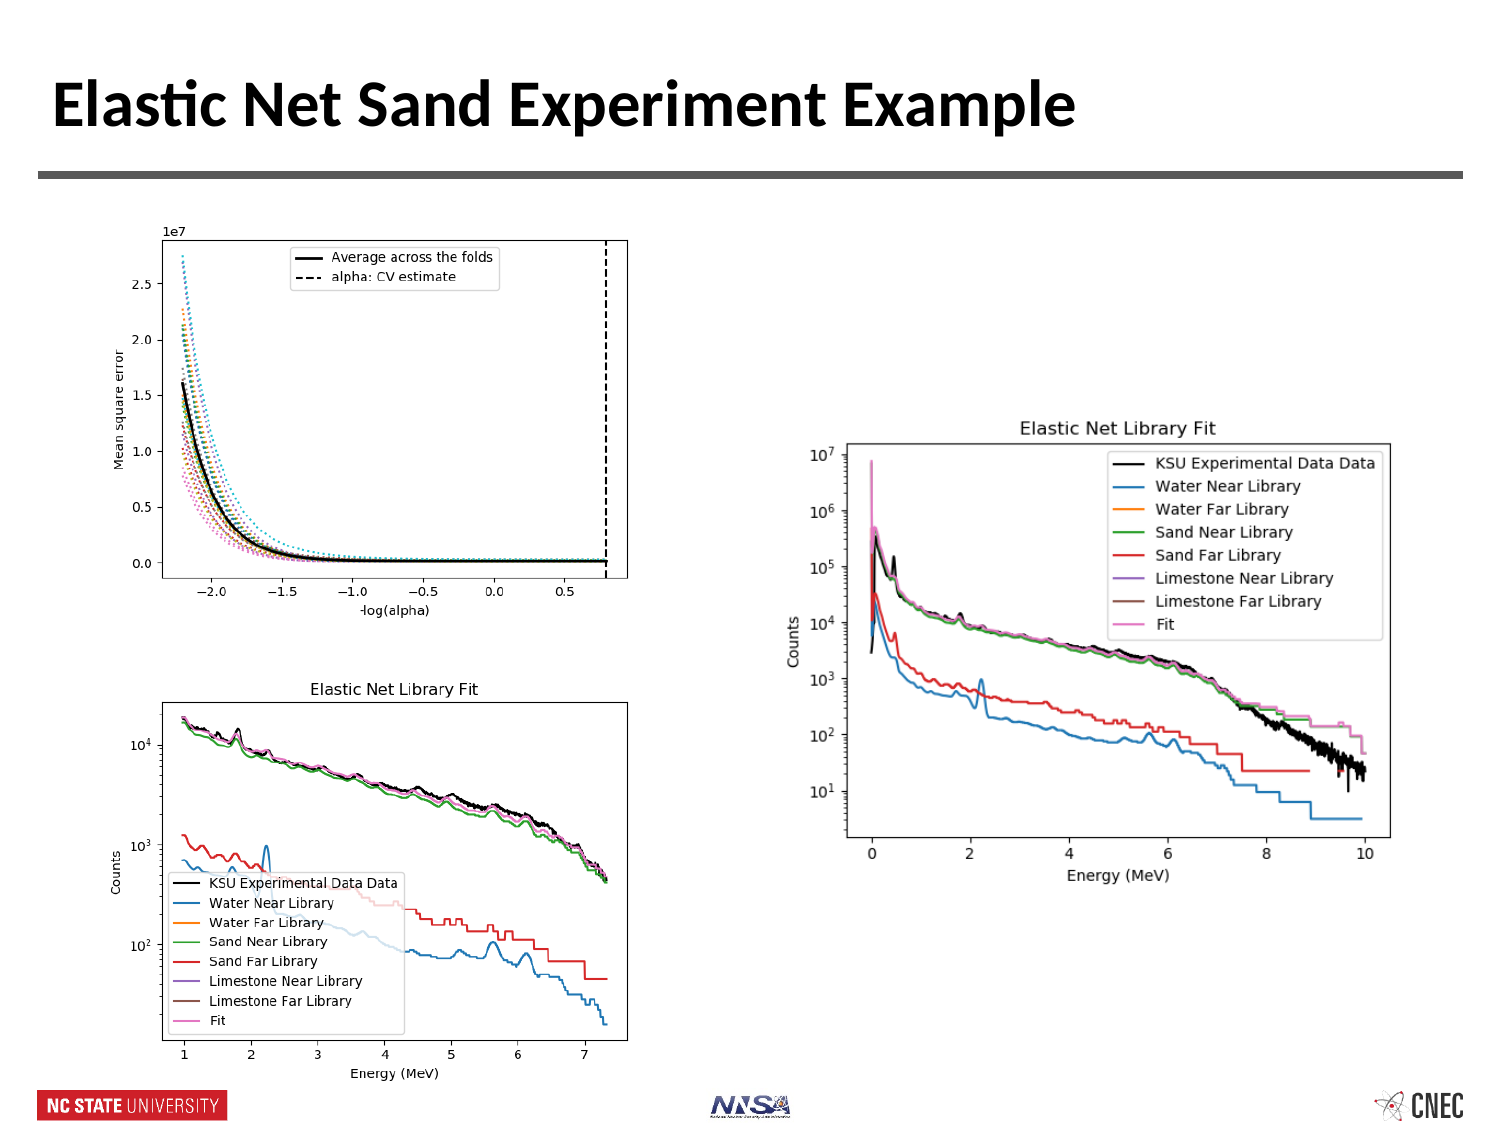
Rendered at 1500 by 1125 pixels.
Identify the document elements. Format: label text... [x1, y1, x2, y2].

picture [37, 1090, 228, 1121]
picture [706, 1088, 794, 1123]
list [85, 649, 688, 1088]
picture [1374, 1090, 1463, 1121]
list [759, 382, 1460, 893]
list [85, 187, 688, 626]
title Elastic Net Sand Experiment Example [37, 37, 1463, 163]
